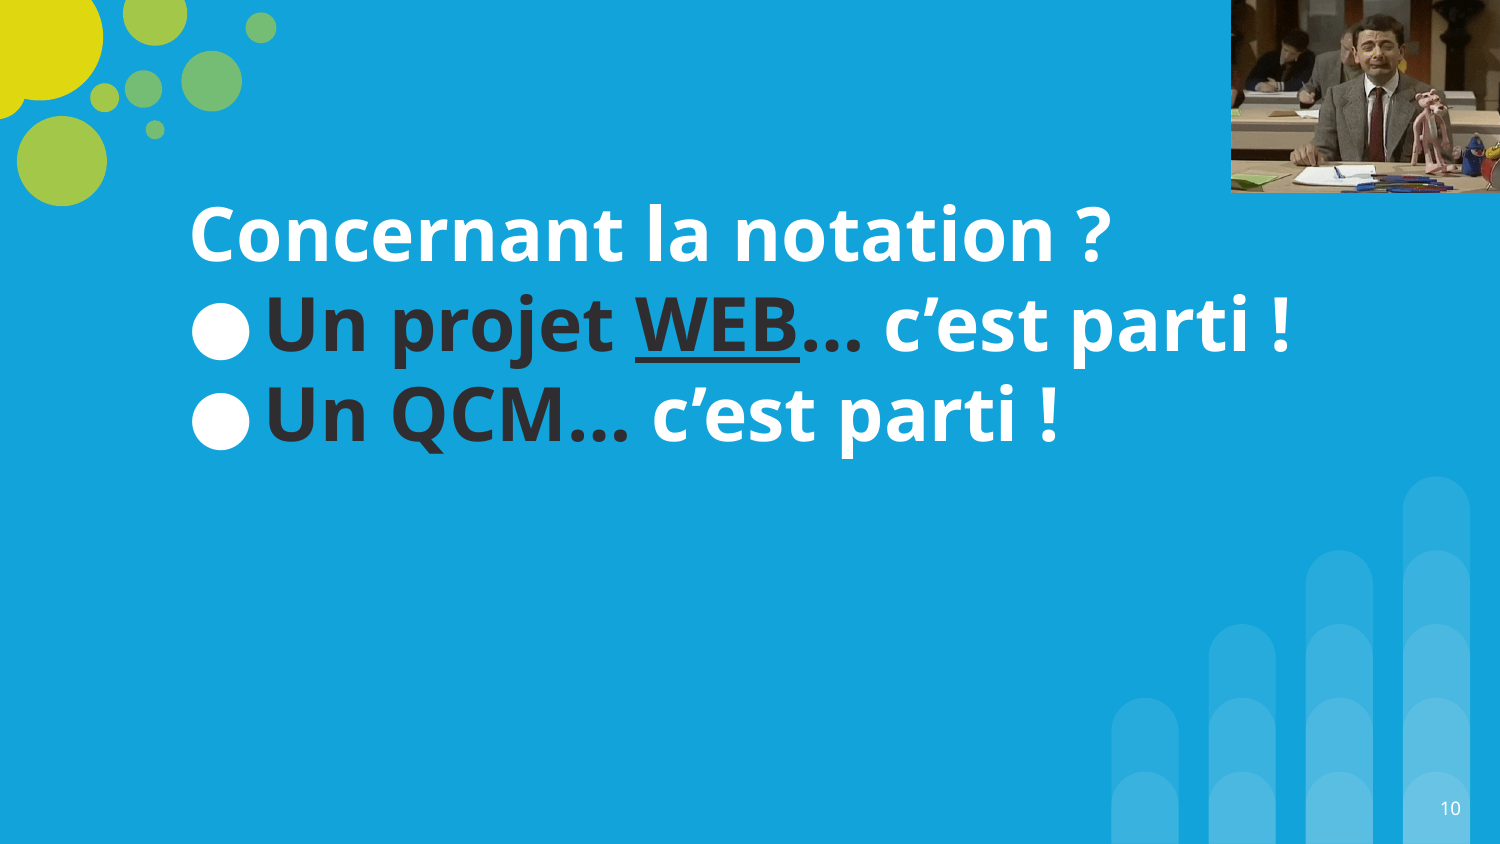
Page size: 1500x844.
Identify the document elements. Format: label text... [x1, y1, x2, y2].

slide_number ‹#› [1386, 777, 1477, 842]
title Concernant la notation ? 👨‍🎓 Un projet WEB… c’est parti ! Un QCM… c’est parti ! [174, 168, 1309, 476]
picture [1232, 0, 1500, 192]
